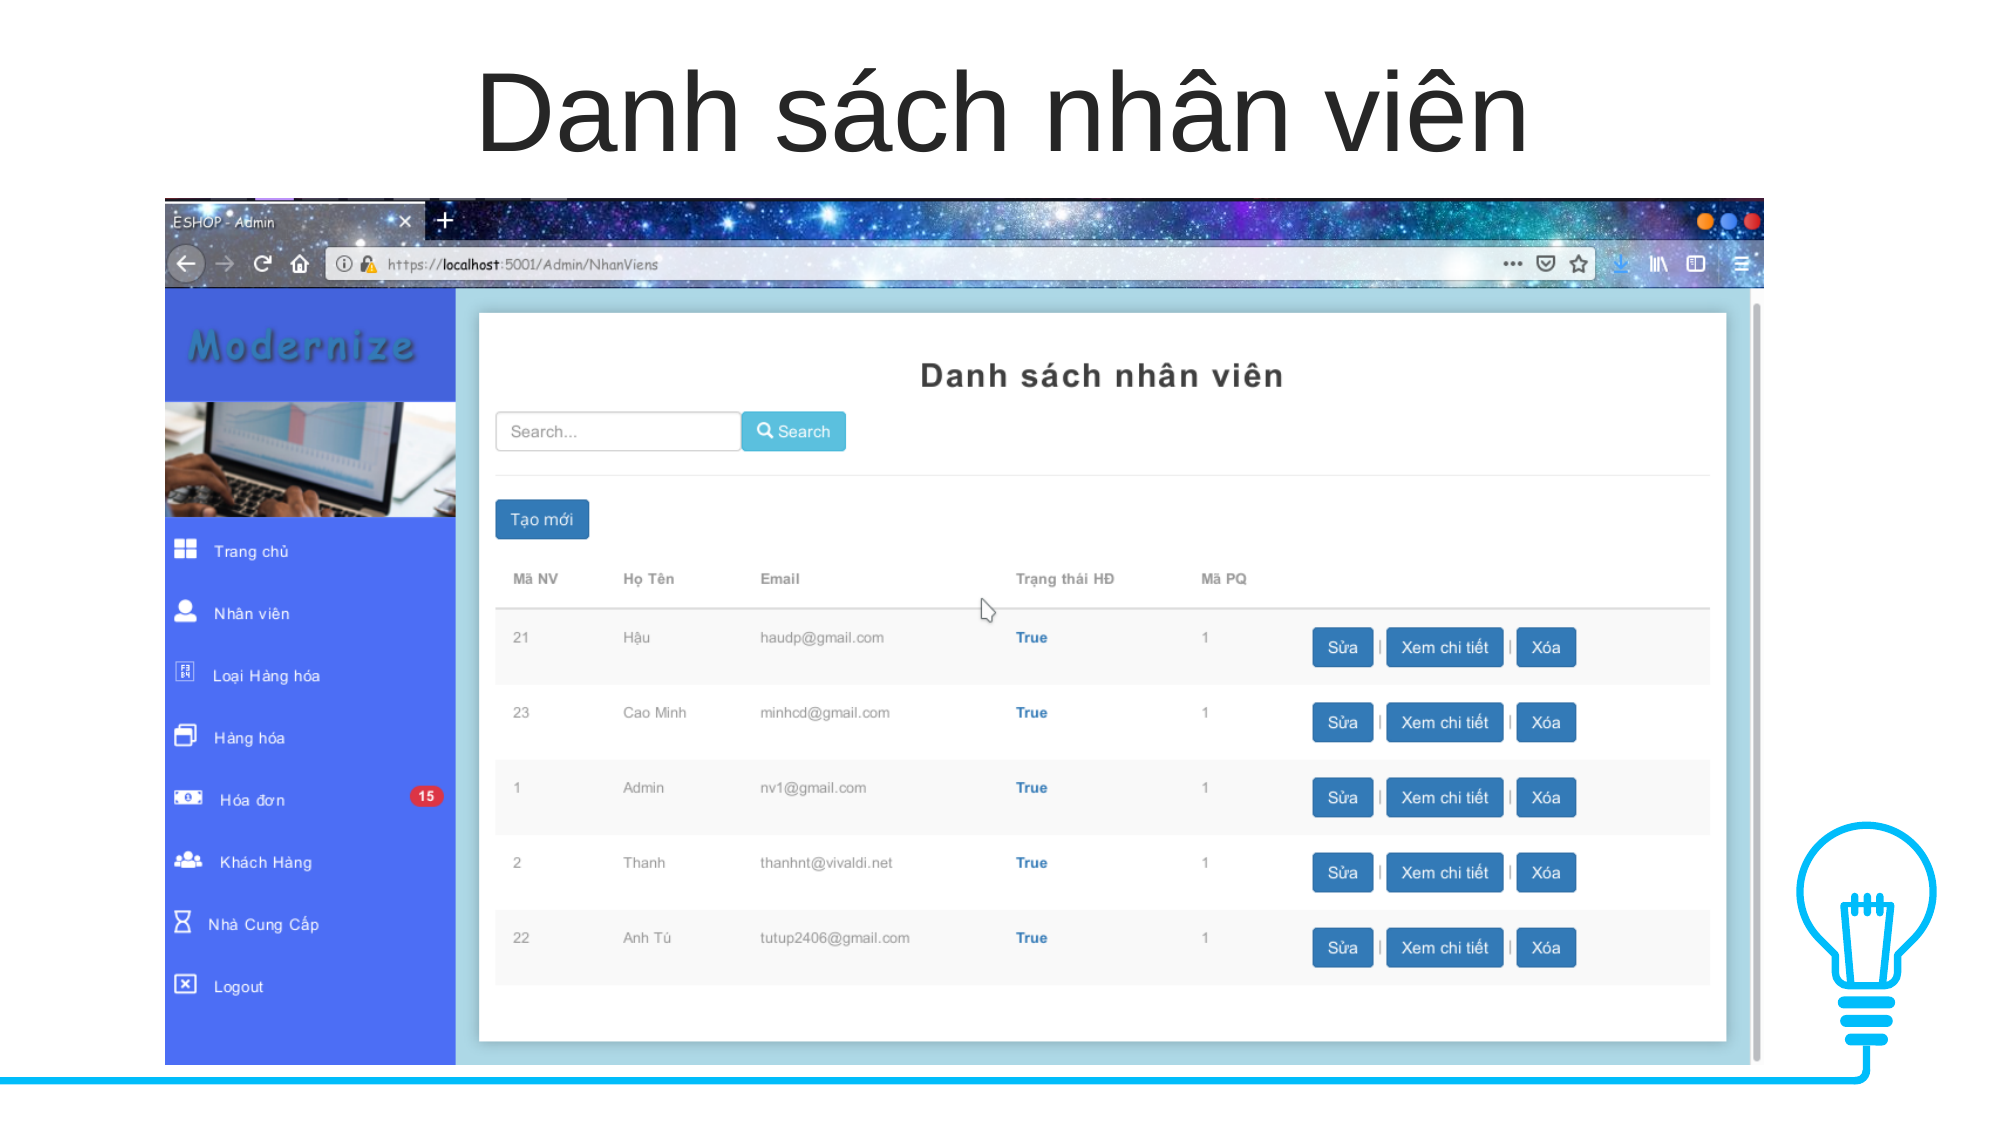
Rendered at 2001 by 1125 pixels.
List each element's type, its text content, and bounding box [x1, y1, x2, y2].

text_box Danh sách nhân viên [53, 56, 1952, 175]
picture [164, 198, 1764, 1066]
